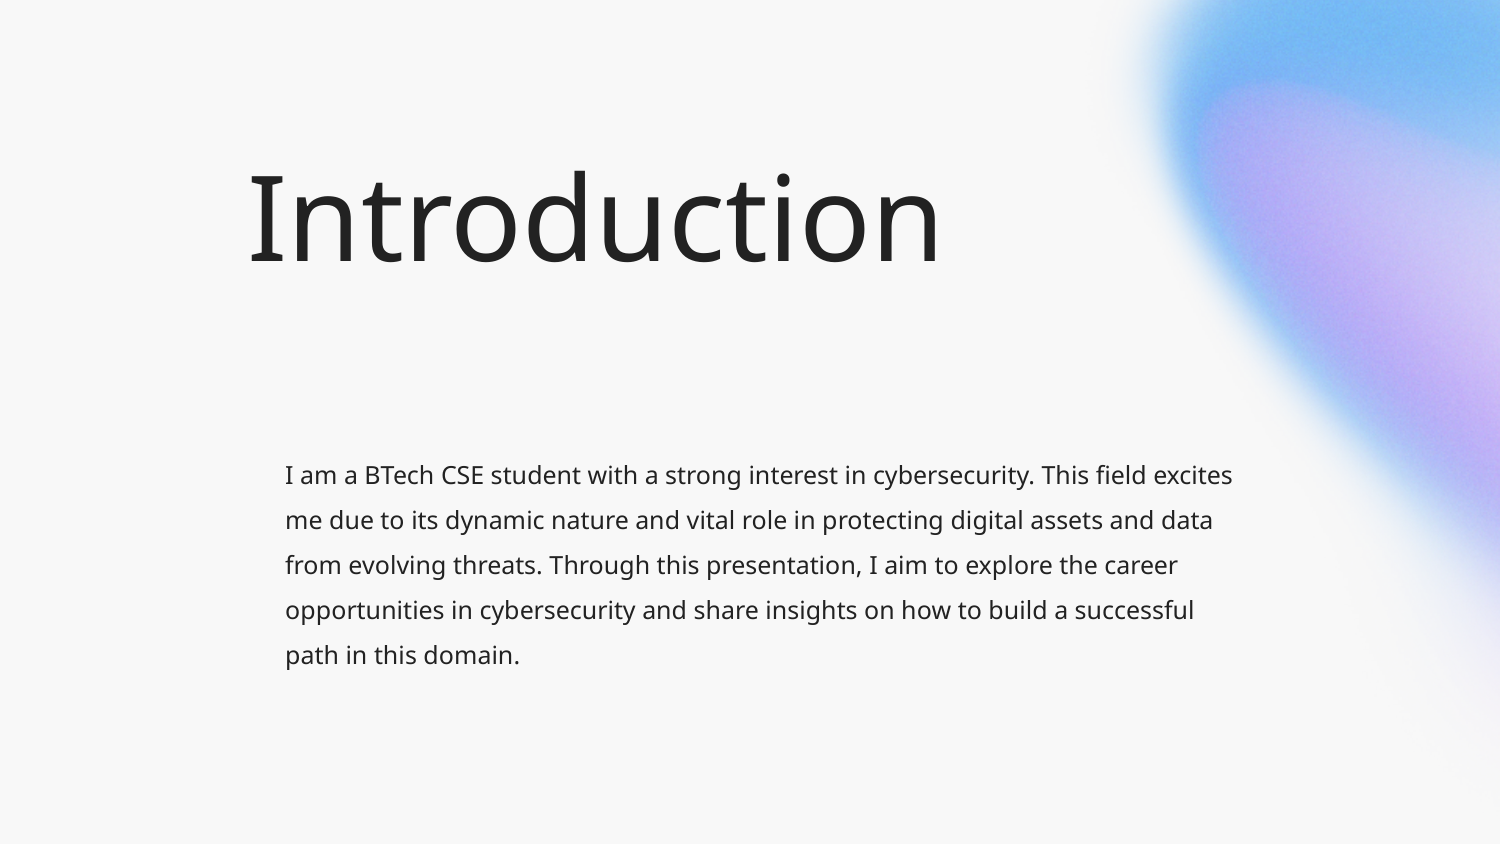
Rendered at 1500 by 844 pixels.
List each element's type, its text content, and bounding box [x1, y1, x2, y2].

title Introduction [232, 150, 1096, 403]
subtitle I am a BTech CSE student with a strong interest in cybersecurity. This field excites me due to its dynamic nature and vital role in protecting digital assets and data from evolving threats. Through this presentation, I aim to explore the career opportunities in cybersecurity and share insights on how to build a successful path in this domain. [232, 429, 1268, 696]
